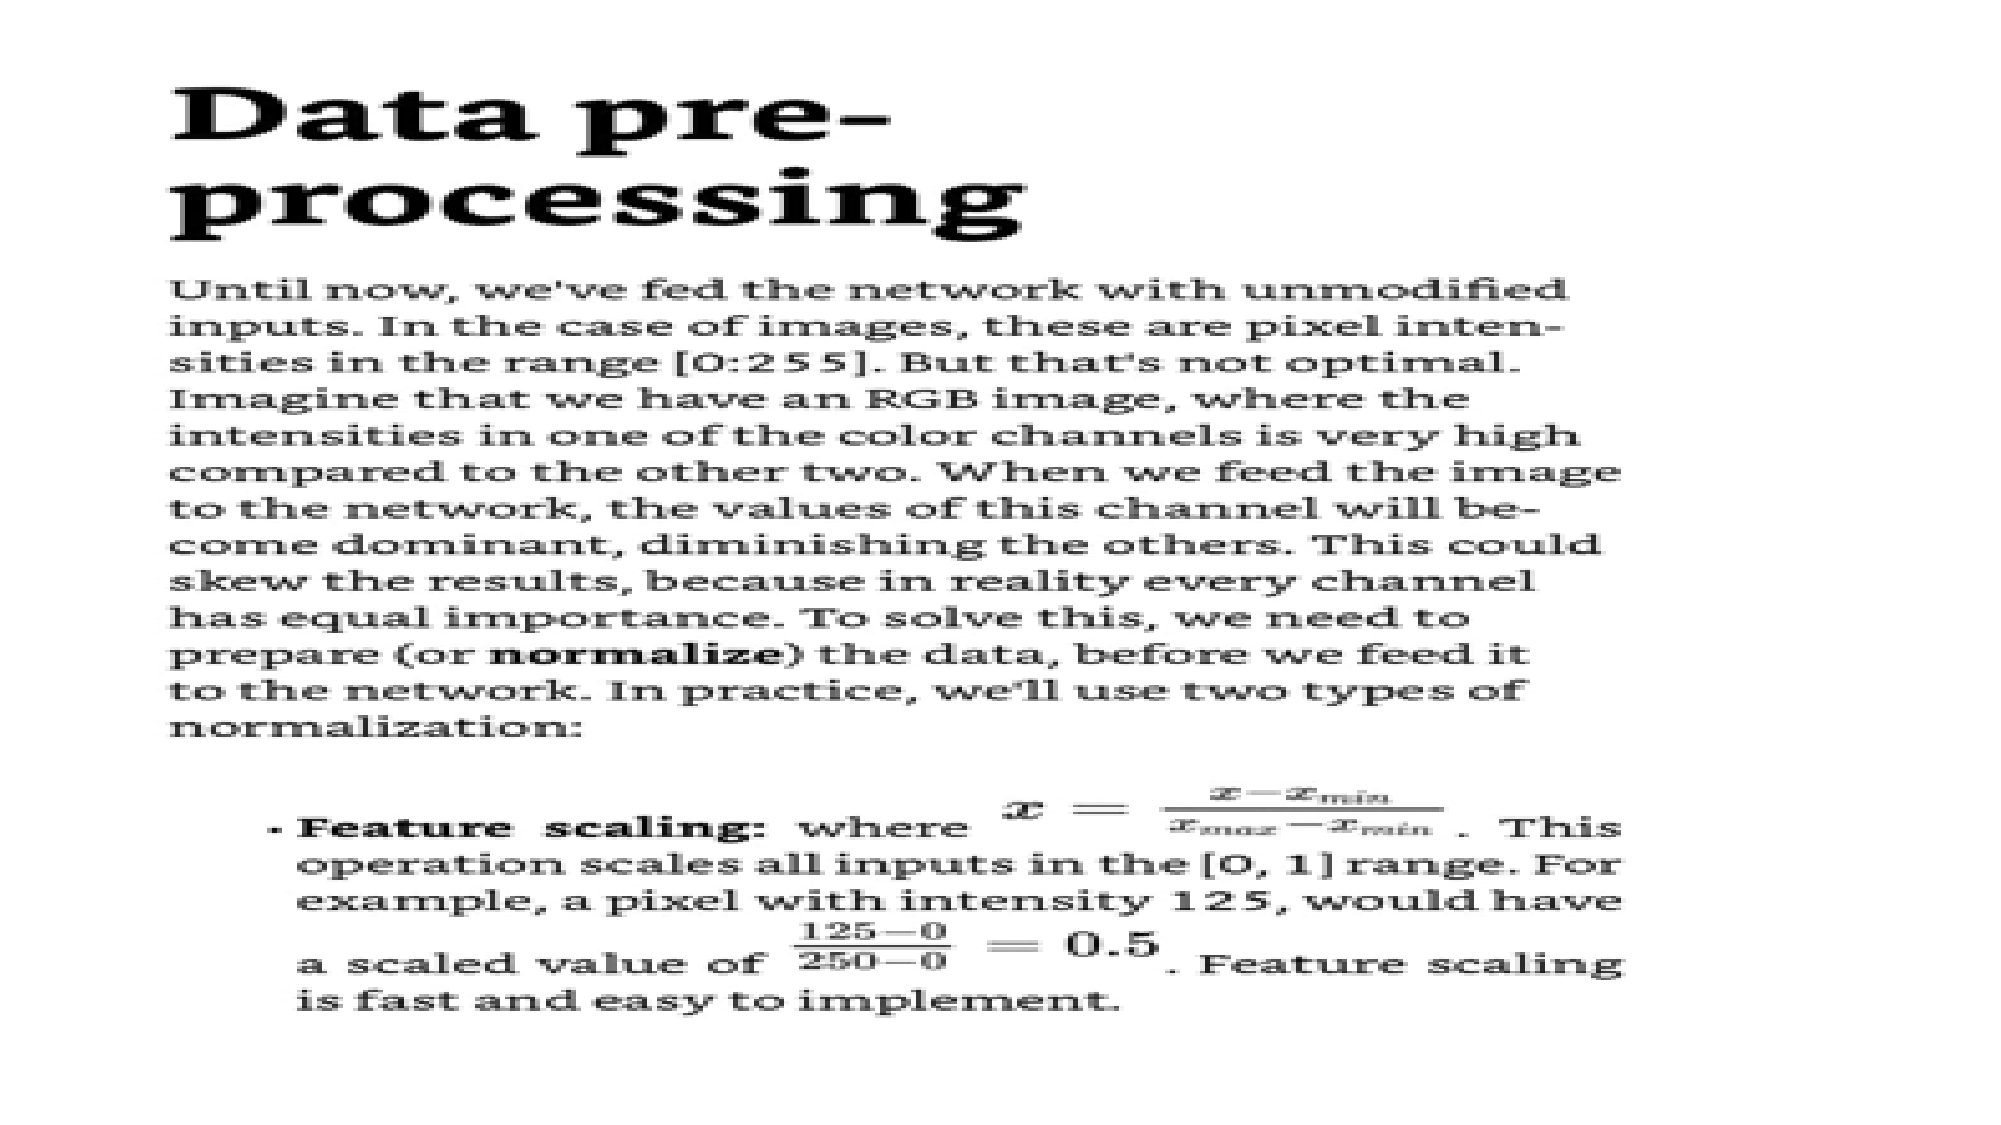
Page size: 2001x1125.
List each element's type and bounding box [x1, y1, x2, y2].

picture [59, 55, 1713, 1023]
